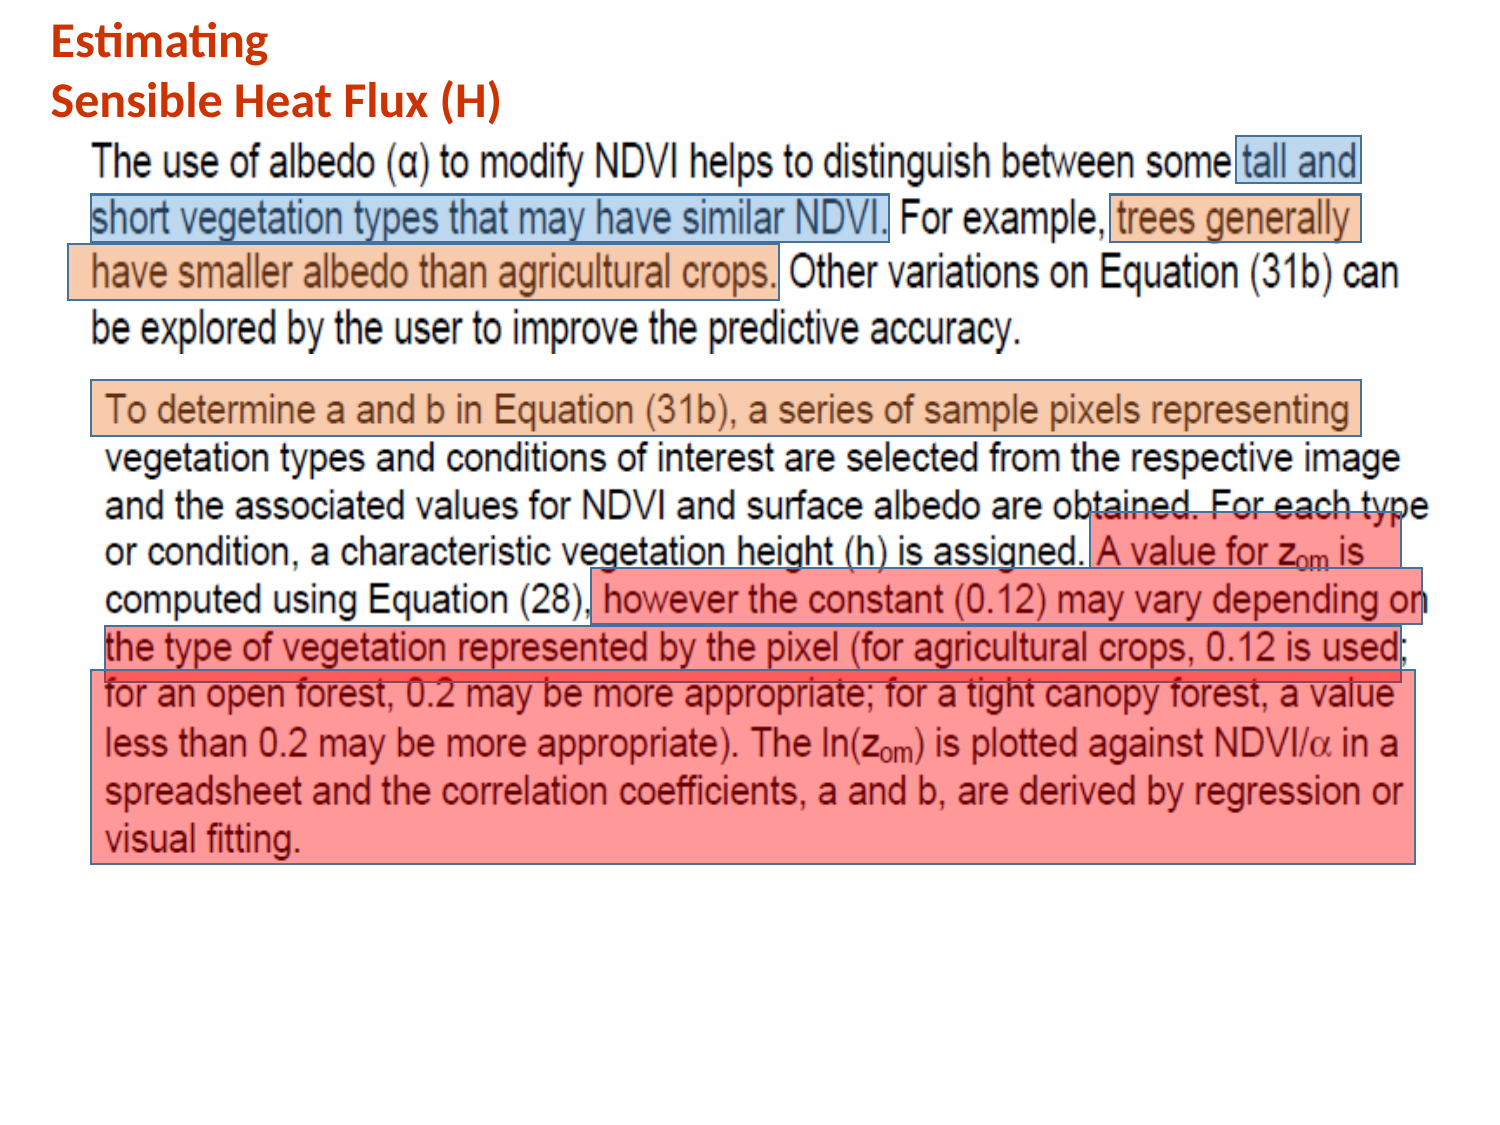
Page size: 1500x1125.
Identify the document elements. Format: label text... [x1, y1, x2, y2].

text_box Estimating Sensible Heat Flux (H) [35, 0, 518, 135]
picture [91, 136, 1402, 354]
text_box [67, 243, 91, 301]
picture [91, 382, 1438, 865]
text_box [90, 379, 1362, 437]
